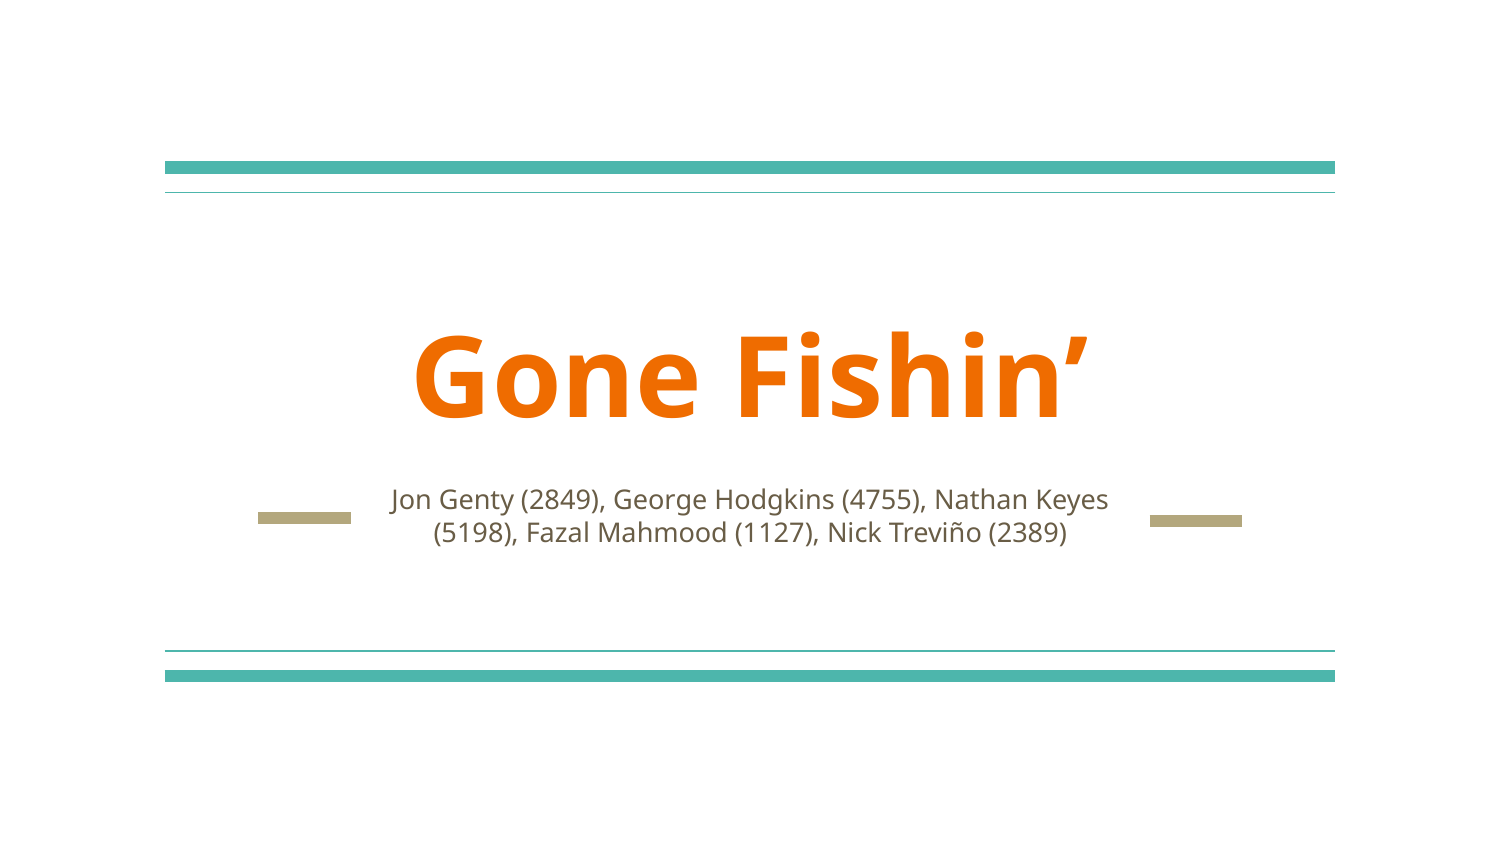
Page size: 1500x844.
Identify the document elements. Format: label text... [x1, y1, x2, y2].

title Gone Fishin’ [164, 287, 1336, 456]
subtitle Jon Genty (2849), George Hodgkins (4755), Nathan Keyes (5198), Fazal Mahmood (1127), Nick Treviño (2389) [350, 467, 1150, 598]
